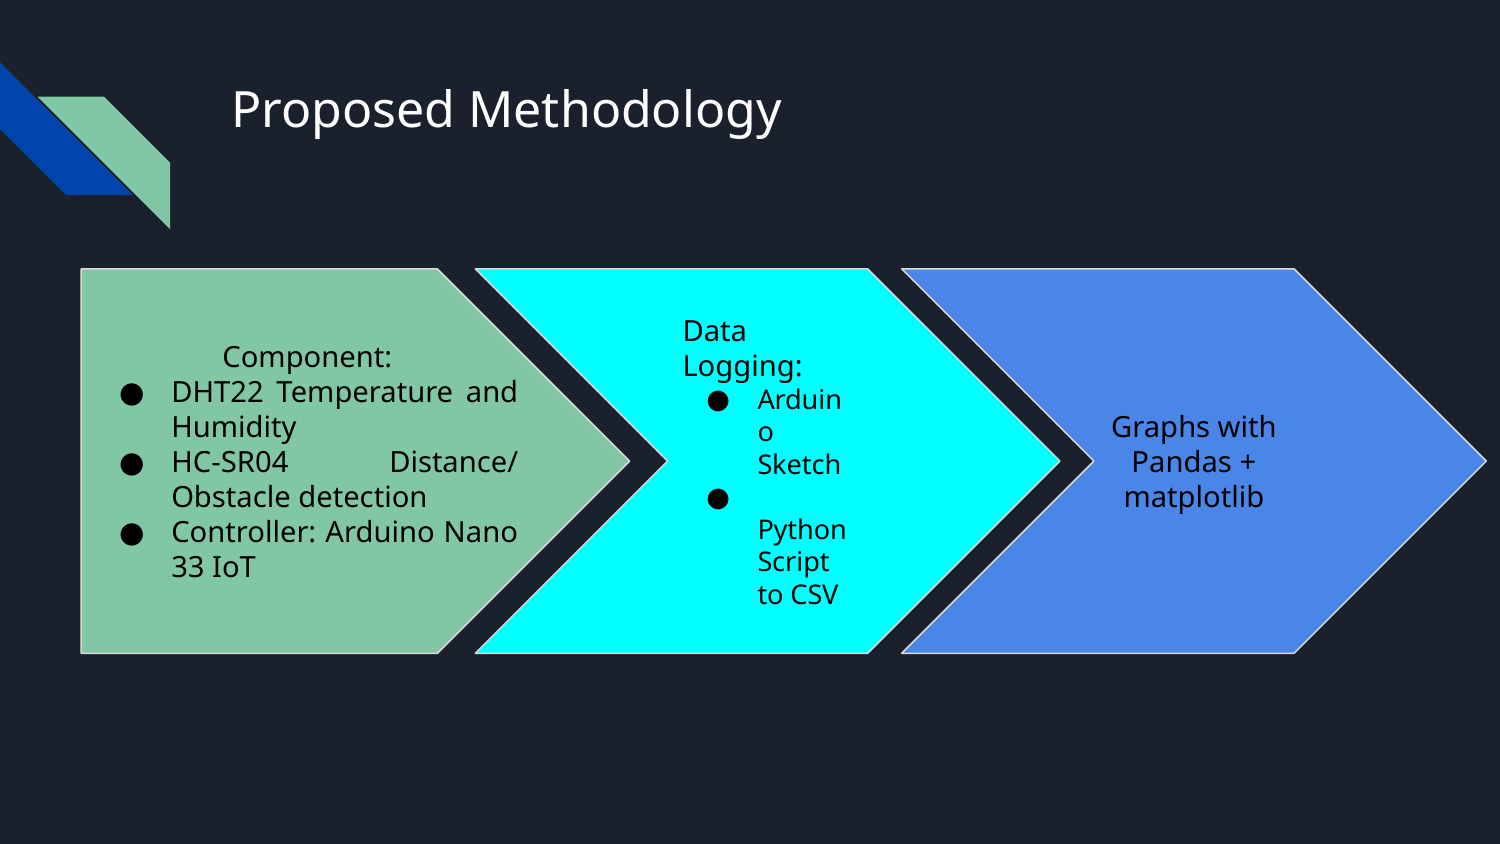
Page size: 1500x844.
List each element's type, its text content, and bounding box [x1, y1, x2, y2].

text_box Component: DHT22 Temperature and Humidity HC-SR04 Distance/ Obstacle detection Controller: Arduino Nano 33 IoT [81, 268, 630, 654]
text_box Data Logging: Arduino Sketch Python Script to CSV [475, 268, 1060, 654]
title Proposed Methodology [216, 62, 1372, 213]
text_box Graphs with Pandas + matplotlib [901, 268, 1487, 654]
